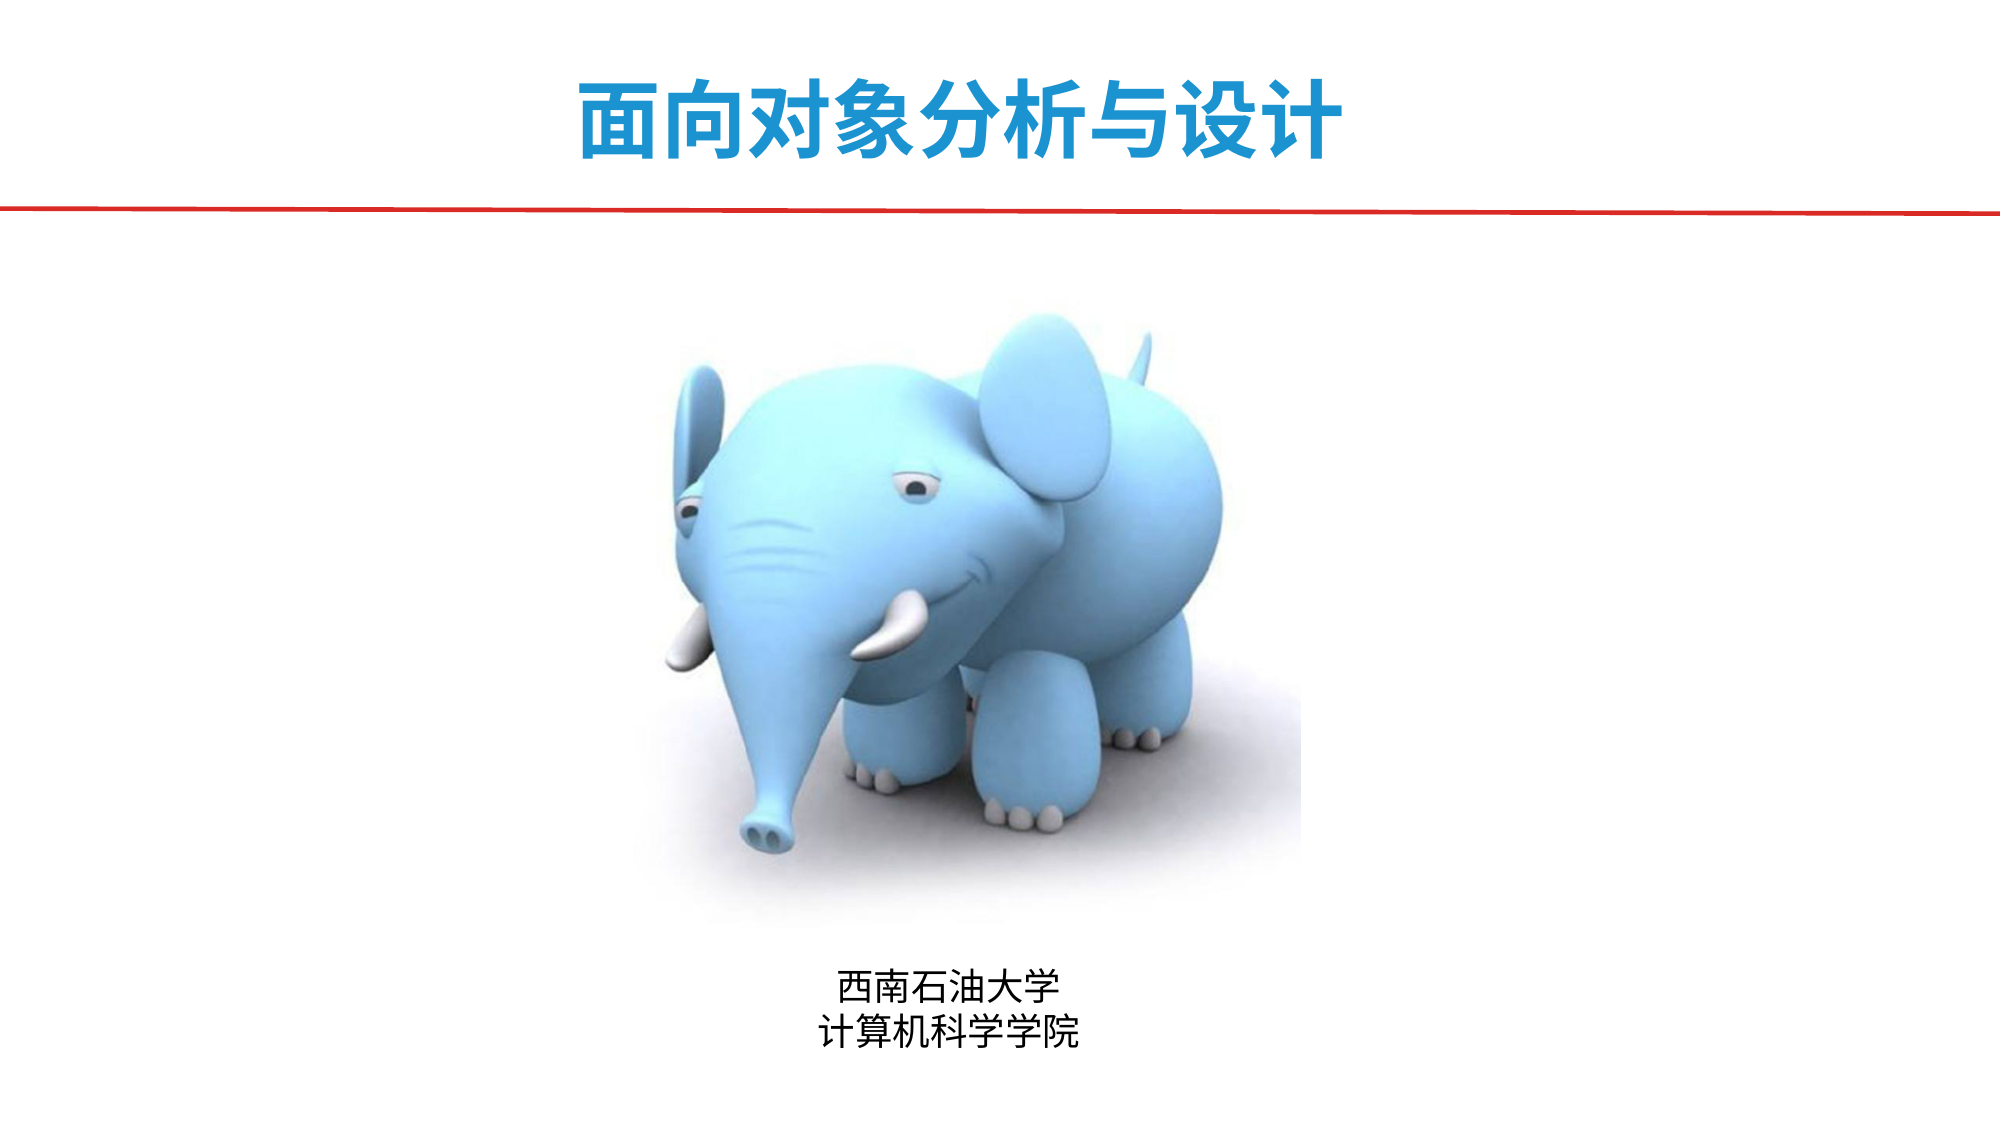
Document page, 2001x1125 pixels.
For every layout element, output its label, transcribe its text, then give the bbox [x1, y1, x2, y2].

text_box 面向对象分析与设计 [564, 60, 1477, 175]
text_box 西南石油大学 计算机科学学院 [802, 956, 1095, 1061]
picture [596, 275, 1301, 928]
